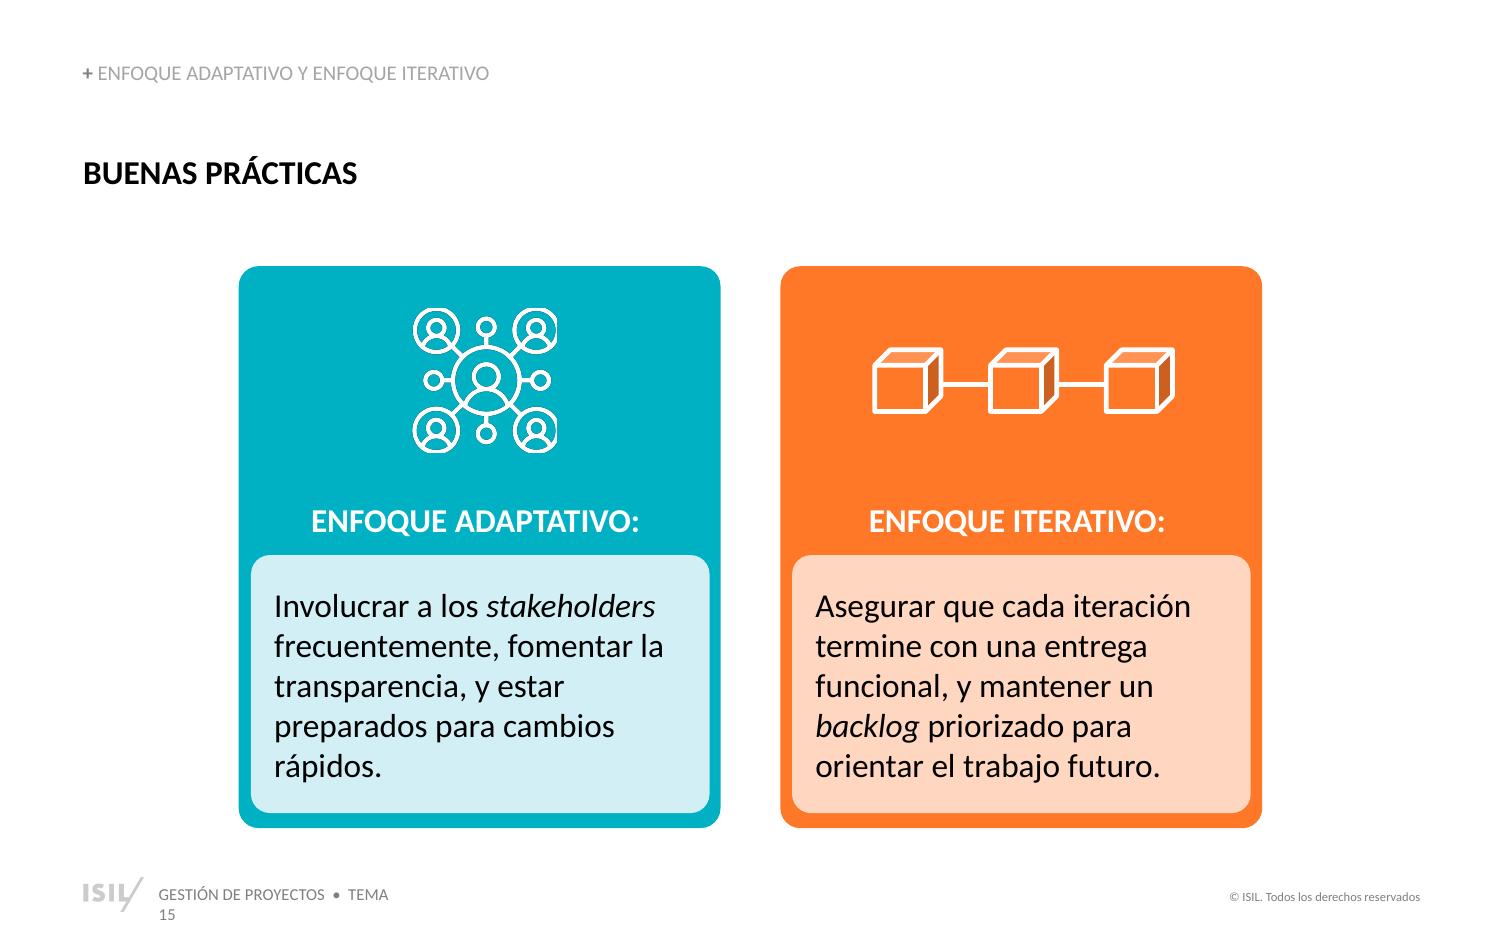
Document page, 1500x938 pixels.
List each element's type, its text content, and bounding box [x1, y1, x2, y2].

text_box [874, 349, 1173, 412]
text_box ENFOQUE ADAPTATIVO: [238, 266, 721, 829]
text_box Asegurar que cada iteración termine con una entrega funcional, y mantener un backlog priorizado para orientar el trabajo futuro. [792, 555, 1251, 814]
text_box BUENAS PRÁCTICAS [83, 150, 883, 197]
text_box Involucrar a los stakeholders frecuentemente, fomentar la transparencia, y estar preparados para cambios rápidos. [250, 555, 710, 814]
text_box ENFOQUE ITERATIVO: [780, 266, 1263, 829]
text_box + ENFOQUE ADAPTATIVO Y ENFOQUE ITERATIVO [82, 61, 553, 85]
picture [412, 308, 558, 453]
